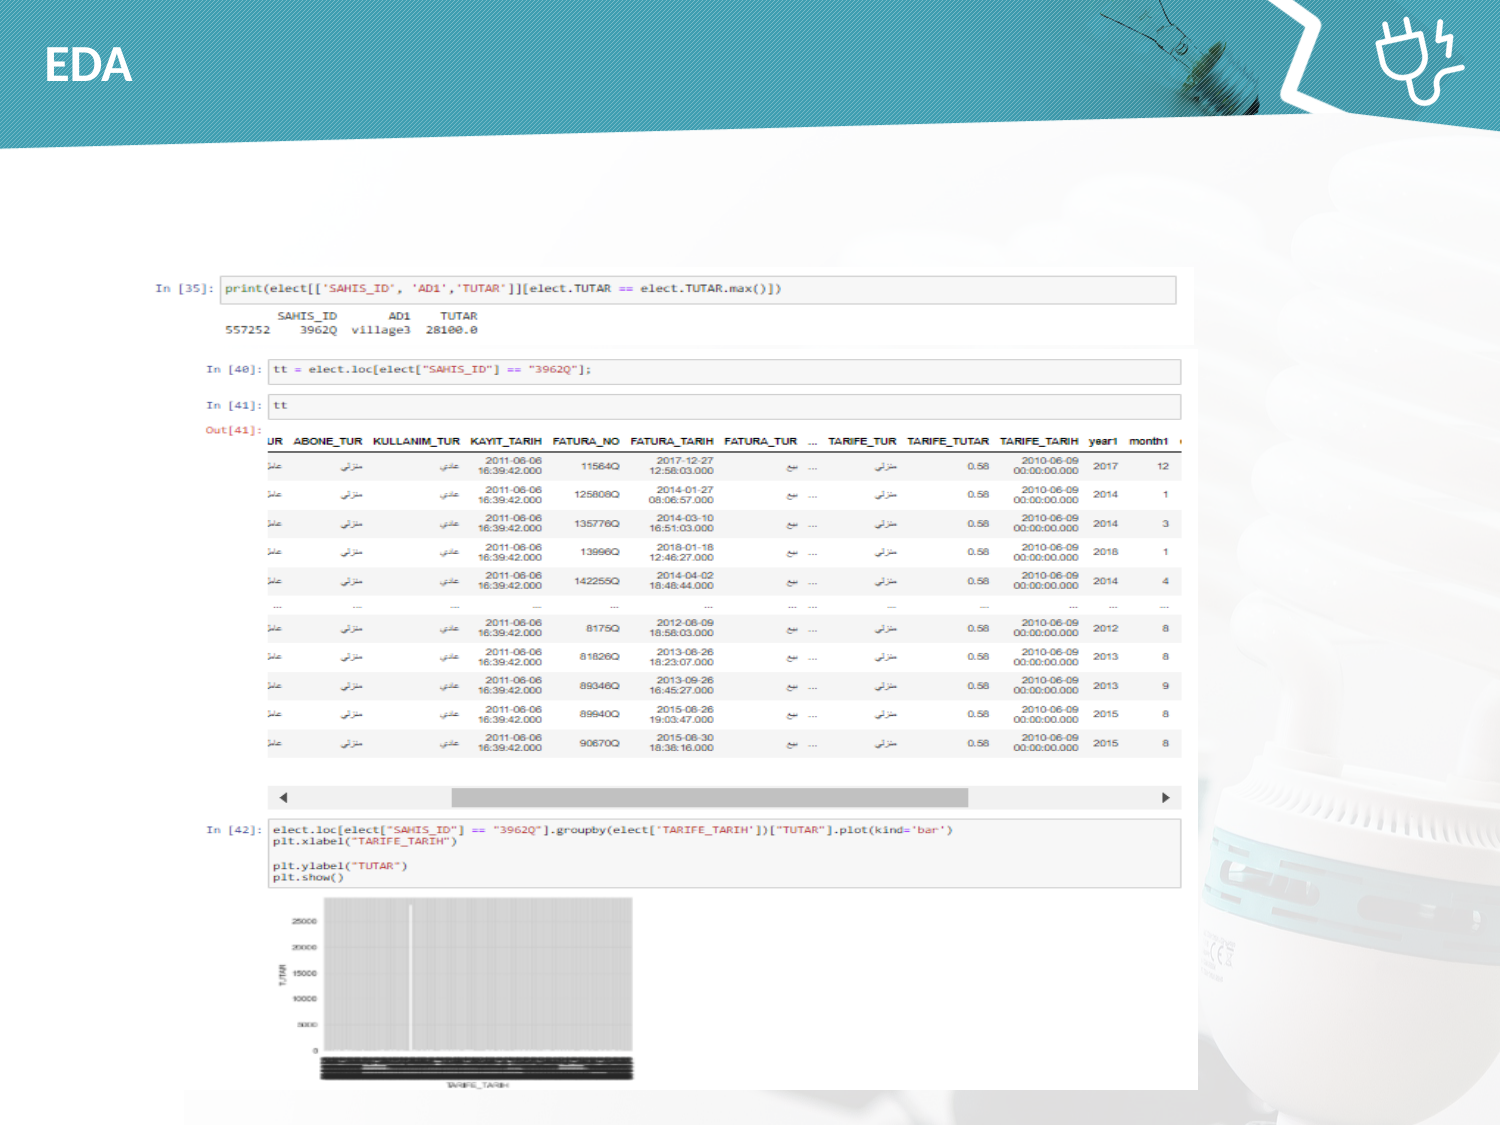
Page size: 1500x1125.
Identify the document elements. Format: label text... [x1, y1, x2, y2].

title EDA [29, 0, 1287, 127]
picture [0, 0, 1500, 1125]
